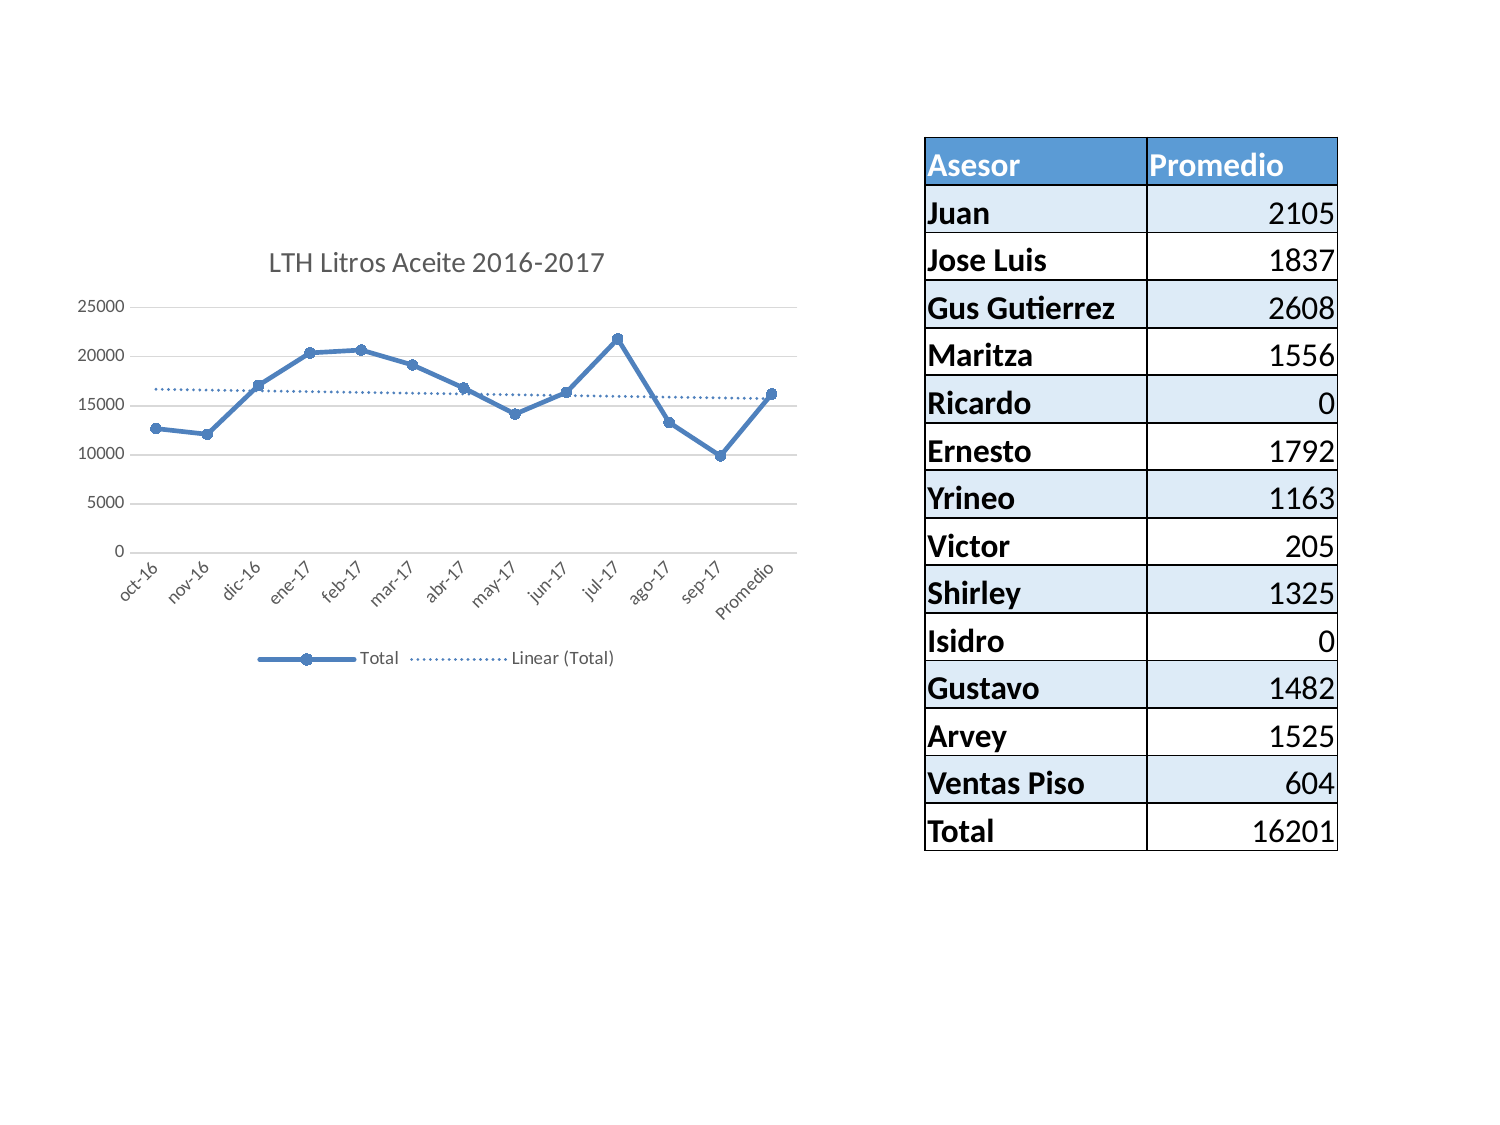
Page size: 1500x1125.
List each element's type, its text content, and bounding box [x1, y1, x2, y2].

table_cell 0 [1148, 376, 1337, 422]
table_cell Gus Gutierrez [926, 281, 1146, 327]
table_cell 1556 [1148, 329, 1337, 374]
table_cell 1525 [1148, 709, 1337, 755]
table_cell 16201 [1148, 804, 1337, 850]
table_cell 205 [1148, 519, 1337, 564]
chart [62, 224, 813, 676]
table_cell 1837 [1148, 233, 1337, 279]
table_cell Shirley [926, 566, 1146, 612]
table_cell Maritza [926, 329, 1146, 374]
table_cell Gustavo [926, 661, 1146, 707]
table_cell 2105 [1148, 186, 1337, 232]
table_cell 1325 [1148, 566, 1337, 612]
table_cell Ricardo [926, 376, 1146, 422]
table_cell 1482 [1148, 661, 1337, 707]
table_cell 604 [1148, 756, 1337, 802]
table_cell 2608 [1148, 281, 1337, 327]
table_cell Ernesto [926, 424, 1146, 469]
table_cell Jose Luis [926, 233, 1146, 279]
table_cell 1792 [1148, 424, 1337, 469]
table_cell Yrineo [926, 471, 1146, 517]
table_cell Juan [926, 186, 1146, 232]
table_cell Victor [926, 519, 1146, 564]
table_cell Ventas Piso [926, 756, 1146, 802]
table_cell 0 [1148, 614, 1337, 660]
table_header Promedio [1148, 138, 1337, 184]
table_cell Isidro [926, 614, 1146, 660]
table_cell Arvey [926, 709, 1146, 755]
table_cell Total [926, 804, 1146, 850]
table_header Asesor [926, 138, 1146, 184]
table_cell 1163 [1148, 471, 1337, 517]
